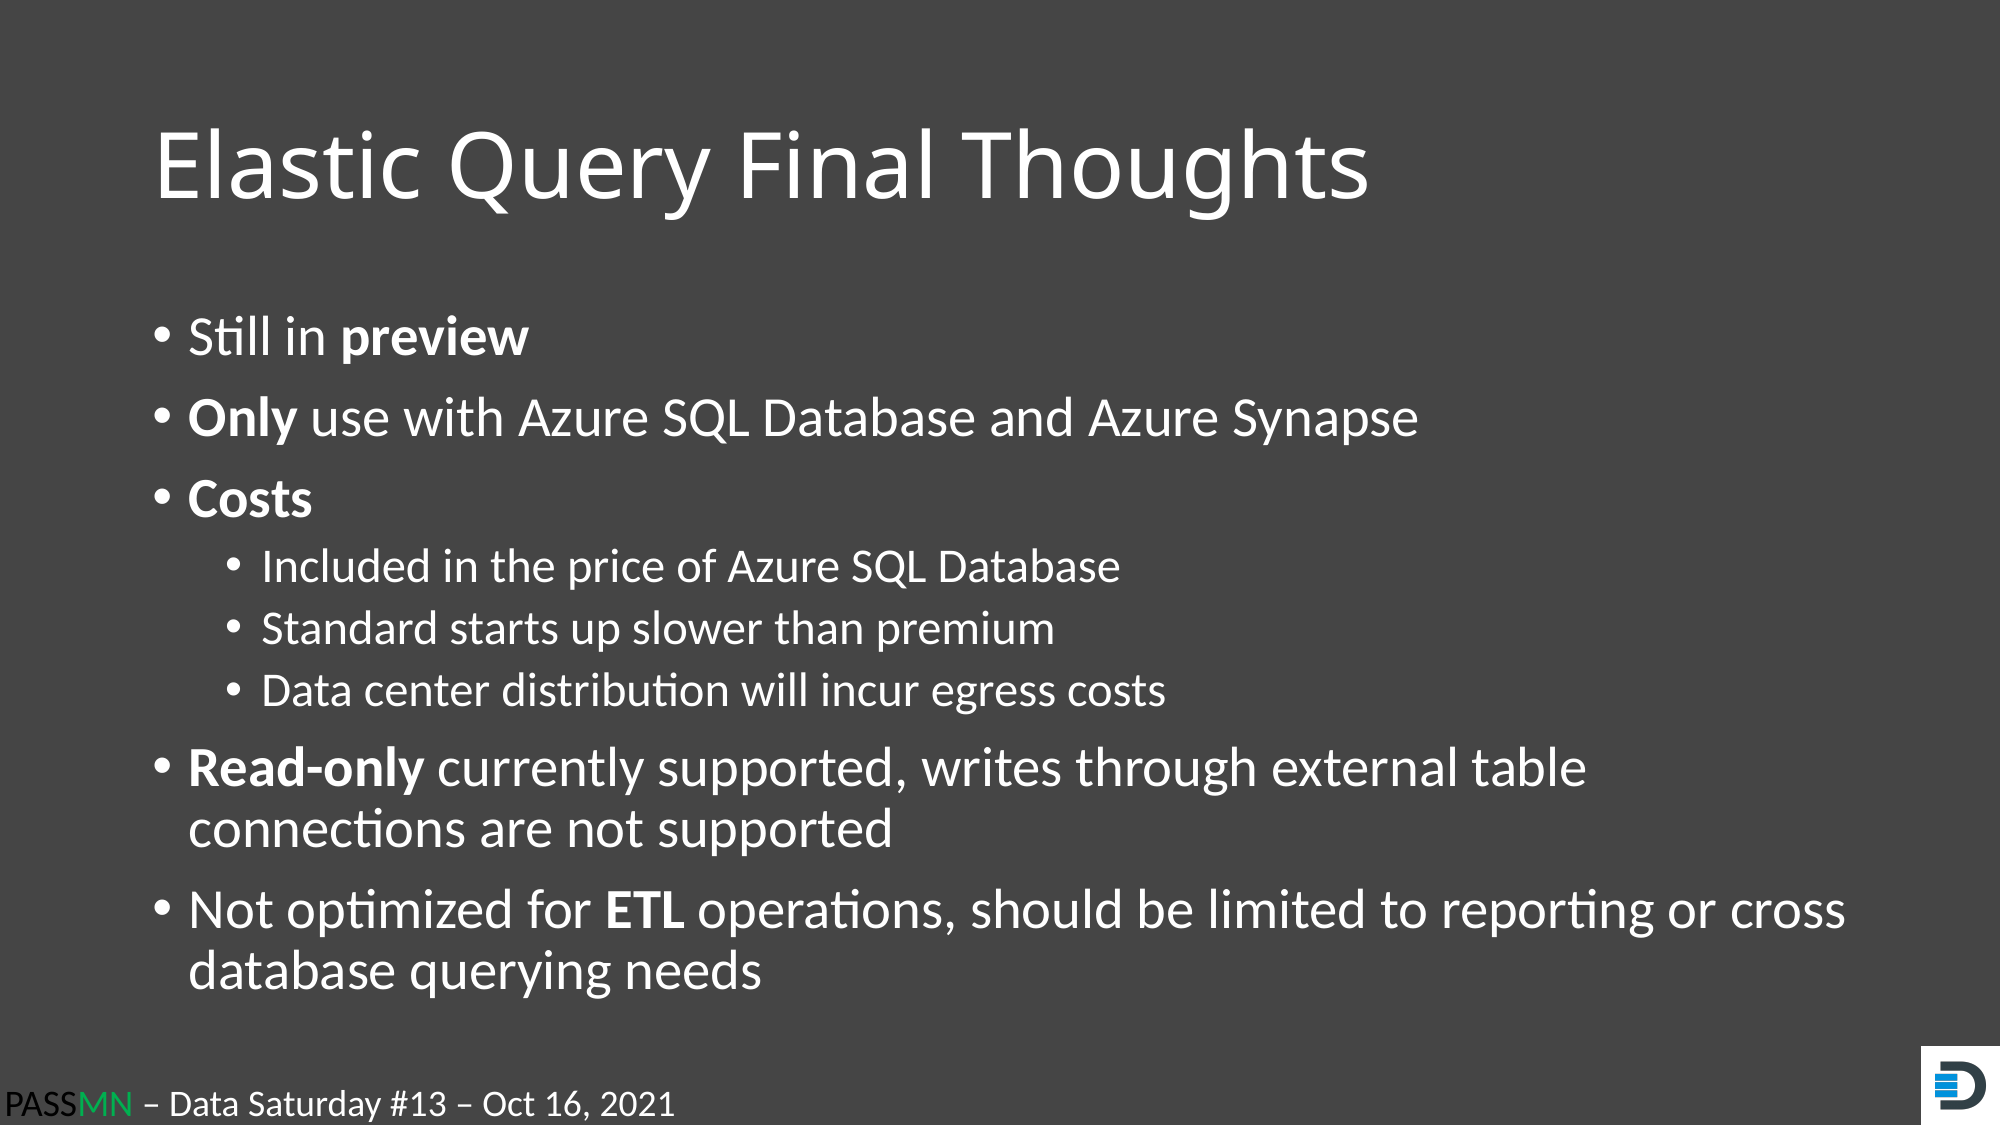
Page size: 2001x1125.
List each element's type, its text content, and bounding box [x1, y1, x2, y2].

picture [1921, 1046, 2000, 1125]
list Still in preview Only use with Azure SQL Database and Azure Synapse Costs Included in the price of Azure SQL Database Standard starts up slower than premium Data center distribution will incur egress costs Read-only currently supported, writes through external table connections are not supported Not optimized for ETL operations, should be limited to reporting or cross database querying needs [137, 299, 1863, 1014]
title Elastic Query Final Thoughts [137, 59, 1863, 278]
